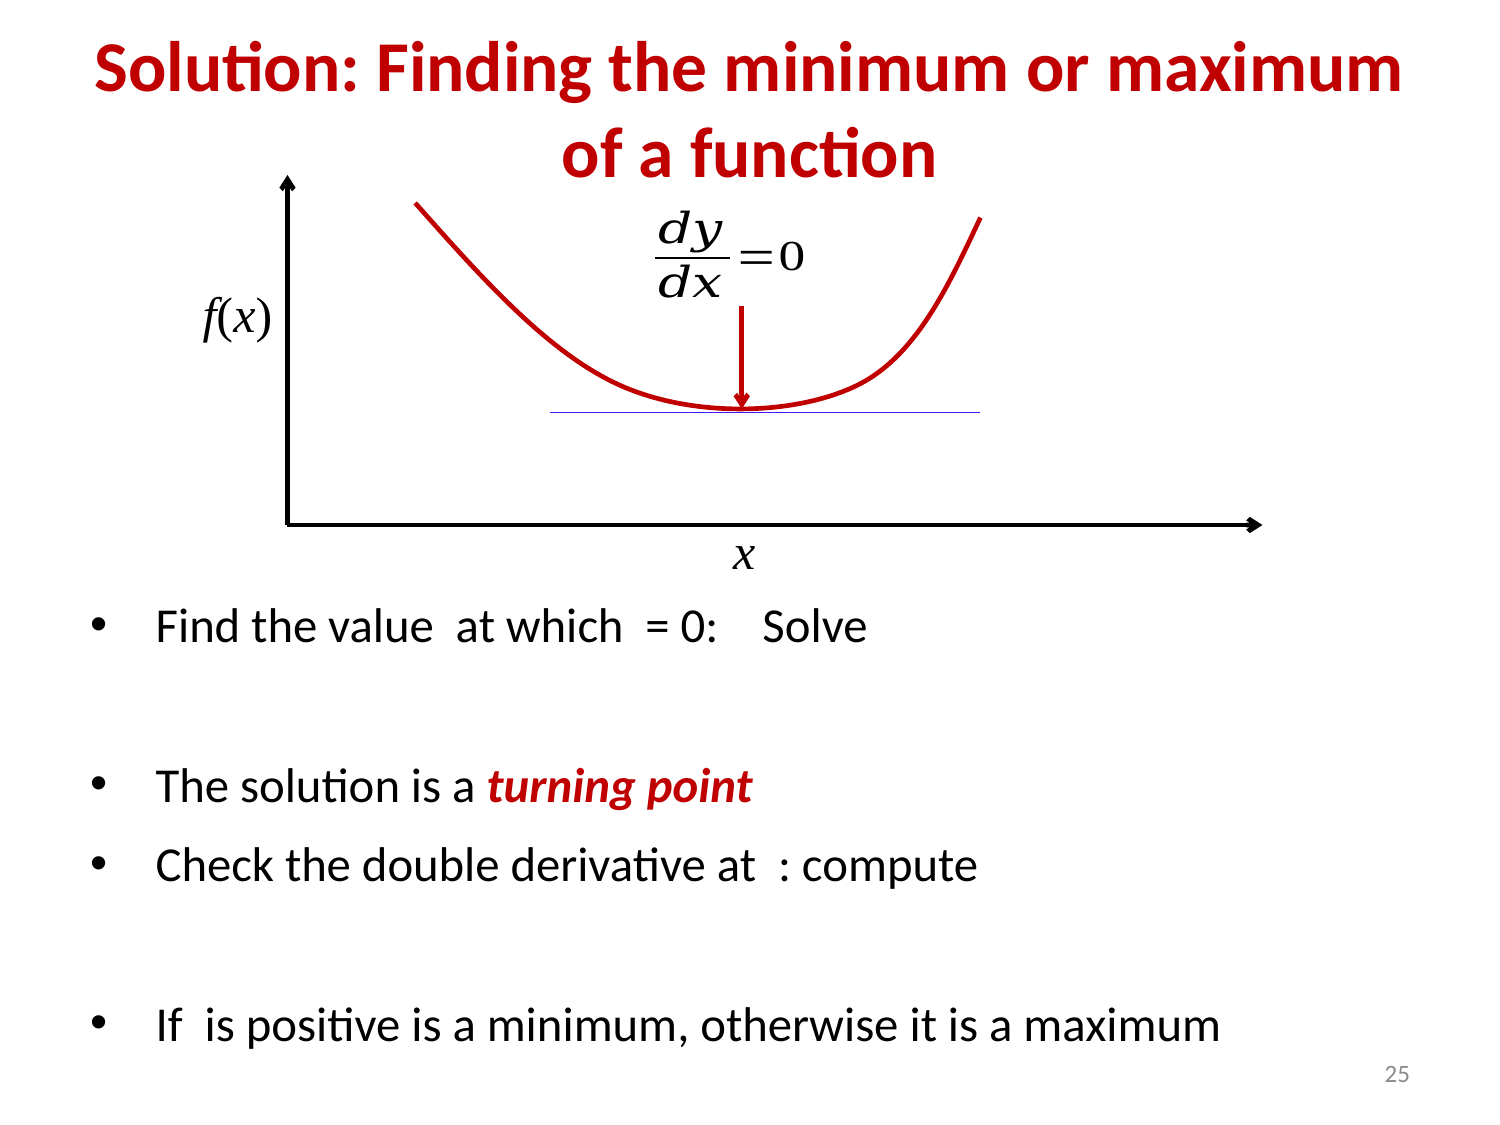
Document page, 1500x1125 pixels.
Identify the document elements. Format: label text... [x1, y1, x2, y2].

title Solution: Finding the minimum or maximum of a function [75, 12, 1425, 200]
slide_number 25 [1074, 1042, 1425, 1103]
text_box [187, 174, 1263, 589]
